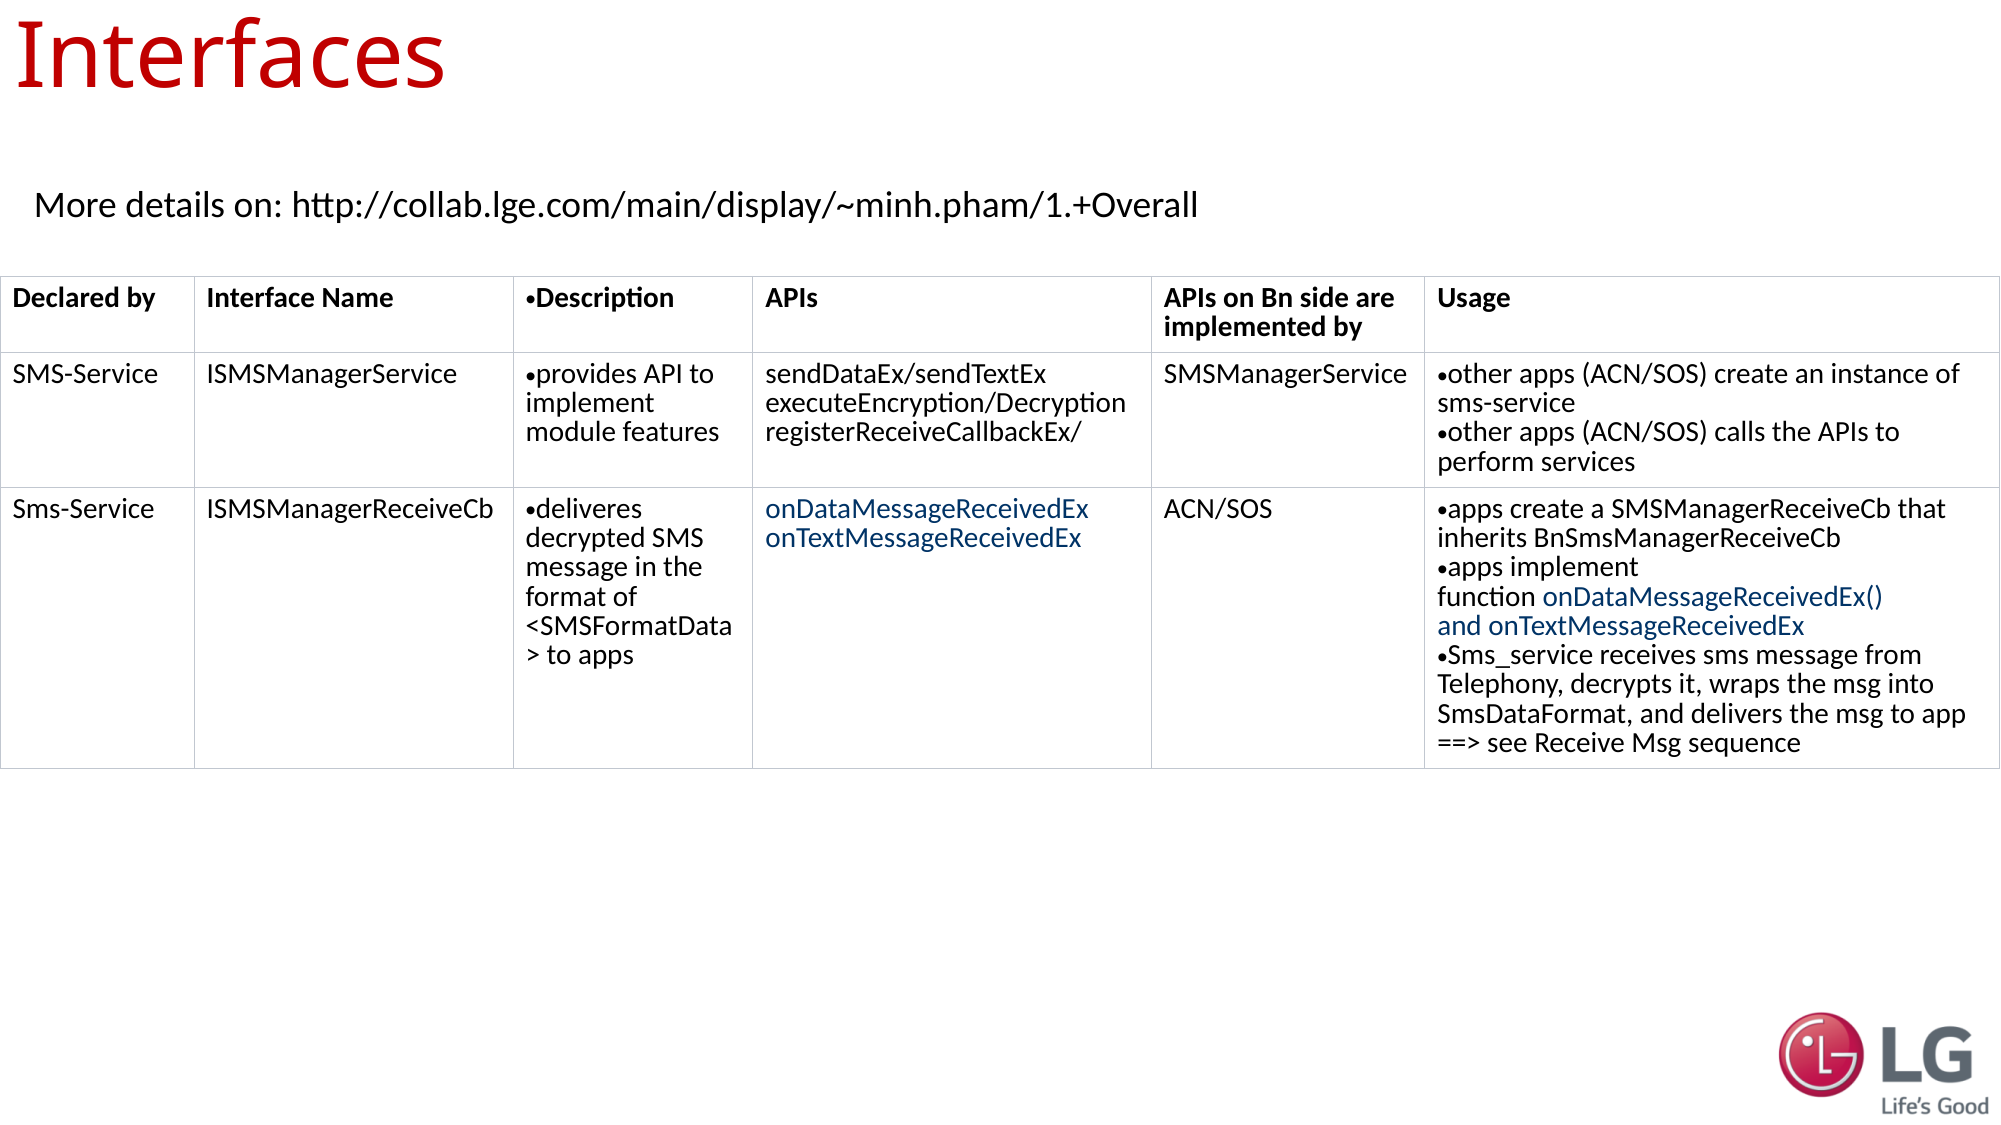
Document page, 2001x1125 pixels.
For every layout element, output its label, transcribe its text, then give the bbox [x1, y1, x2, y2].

table_header Usage [1425, 277, 1999, 352]
text_box More details on: http://collab.lge.com/main/display/~minh.pham/1.+Overall [19, 172, 1620, 232]
table_cell Sms-Service [1, 488, 194, 768]
table_cell ISMSManagerService [195, 353, 513, 487]
table_header Description [514, 277, 752, 352]
table_cell onDataMessageReceivedEx onTextMessageReceivedEx [753, 488, 1151, 768]
table_cell ISMSManagerReceiveCb [195, 488, 513, 768]
table_cell provides API to implement module features [514, 353, 752, 487]
title Interfaces [0, 0, 2000, 117]
table_cell other apps (ACN/SOS) create an instance of sms-service other apps (ACN/SOS) calls the APIs to perform services [1425, 353, 1999, 487]
table_header Declared by [1, 277, 194, 352]
table_cell SMSManagerService [1152, 353, 1424, 487]
table_cell ACN/SOS [1152, 488, 1424, 768]
table_cell SMS-Service [1, 353, 194, 487]
picture [1767, 999, 2000, 1125]
table_header APIs on Bn side are implemented by [1152, 277, 1424, 352]
table_cell sendDataEx/sendTextEx executeEncryption/Decryption registerReceiveCallbackEx/ [753, 353, 1151, 487]
table_header Interface Name [195, 277, 513, 352]
table_header APIs [753, 277, 1151, 352]
table_cell apps create a SMSManagerReceiveCb that inherits BnSmsManagerReceiveCb apps implement function onDataMessageReceivedEx() and onTextMessageReceivedEx Sms_service receives sms message from Telephony, decrypts it, wraps the msg into SmsDataFormat, and delivers the msg to app ==> see Receive Msg sequence [1425, 488, 1999, 768]
table_cell deliveres decrypted SMS message in the format of <SMSFormatData> to apps [514, 488, 752, 768]
